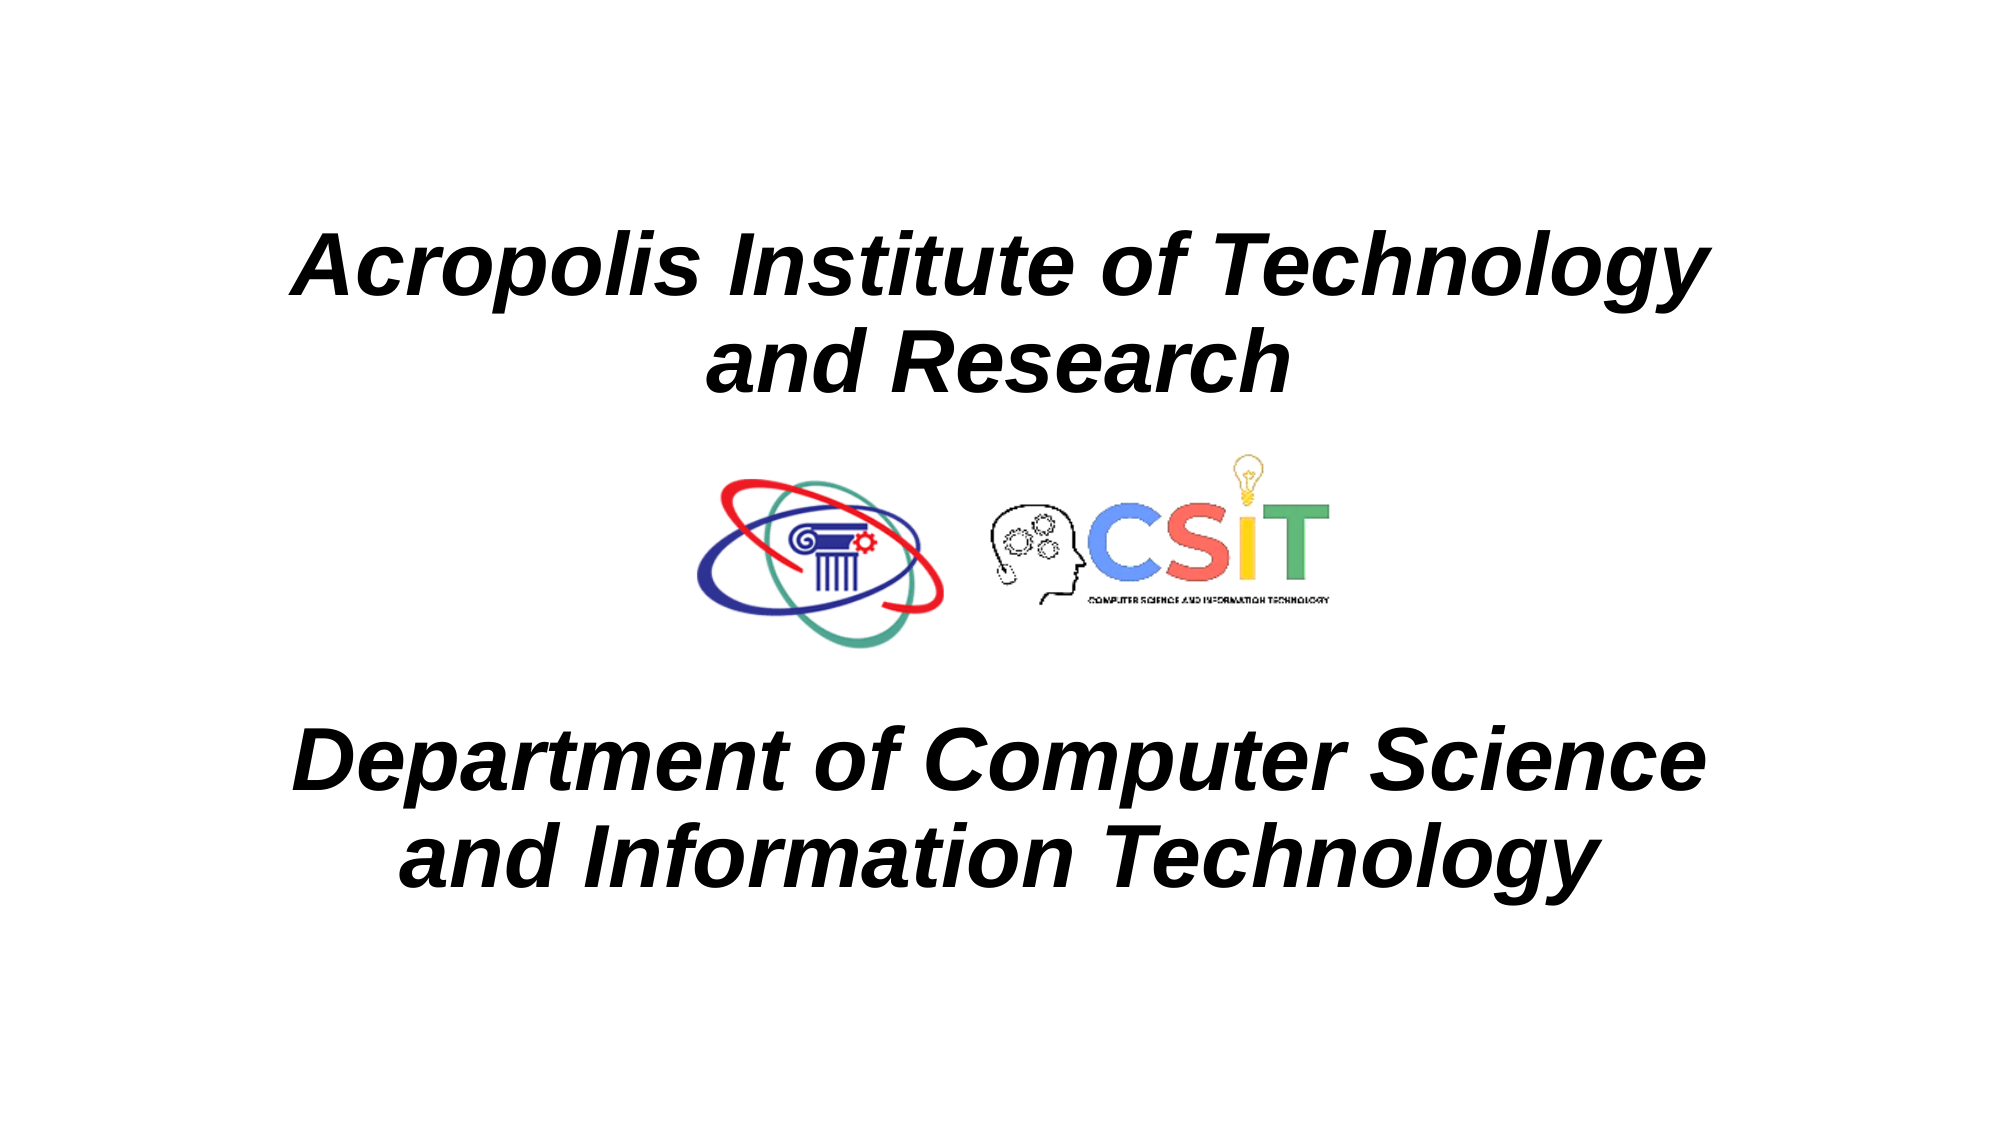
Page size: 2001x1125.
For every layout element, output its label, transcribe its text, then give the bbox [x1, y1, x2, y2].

title Acropolis Institute of Technology and Research Department of Computer Science and Information Technology [257, 290, 1743, 835]
picture [691, 468, 950, 657]
picture [966, 403, 1345, 657]
